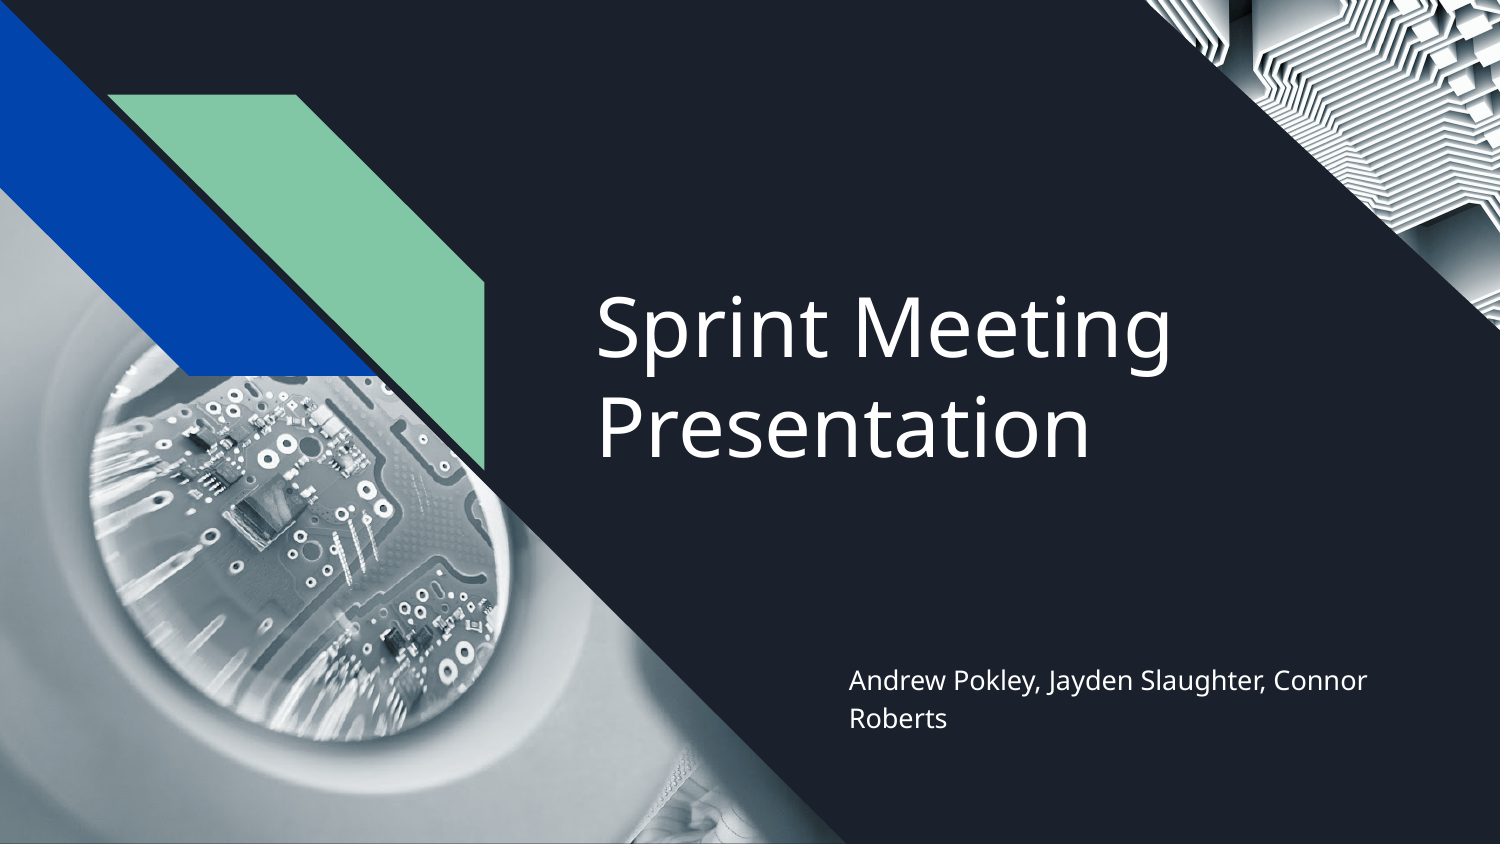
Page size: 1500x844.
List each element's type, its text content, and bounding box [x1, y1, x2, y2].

title Sprint Meeting Presentation [580, 258, 1404, 518]
subtitle Andrew Pokley, Jayden Slaughter, Connor Roberts [833, 643, 1404, 727]
picture [1144, 0, 1500, 331]
picture [0, 189, 847, 844]
